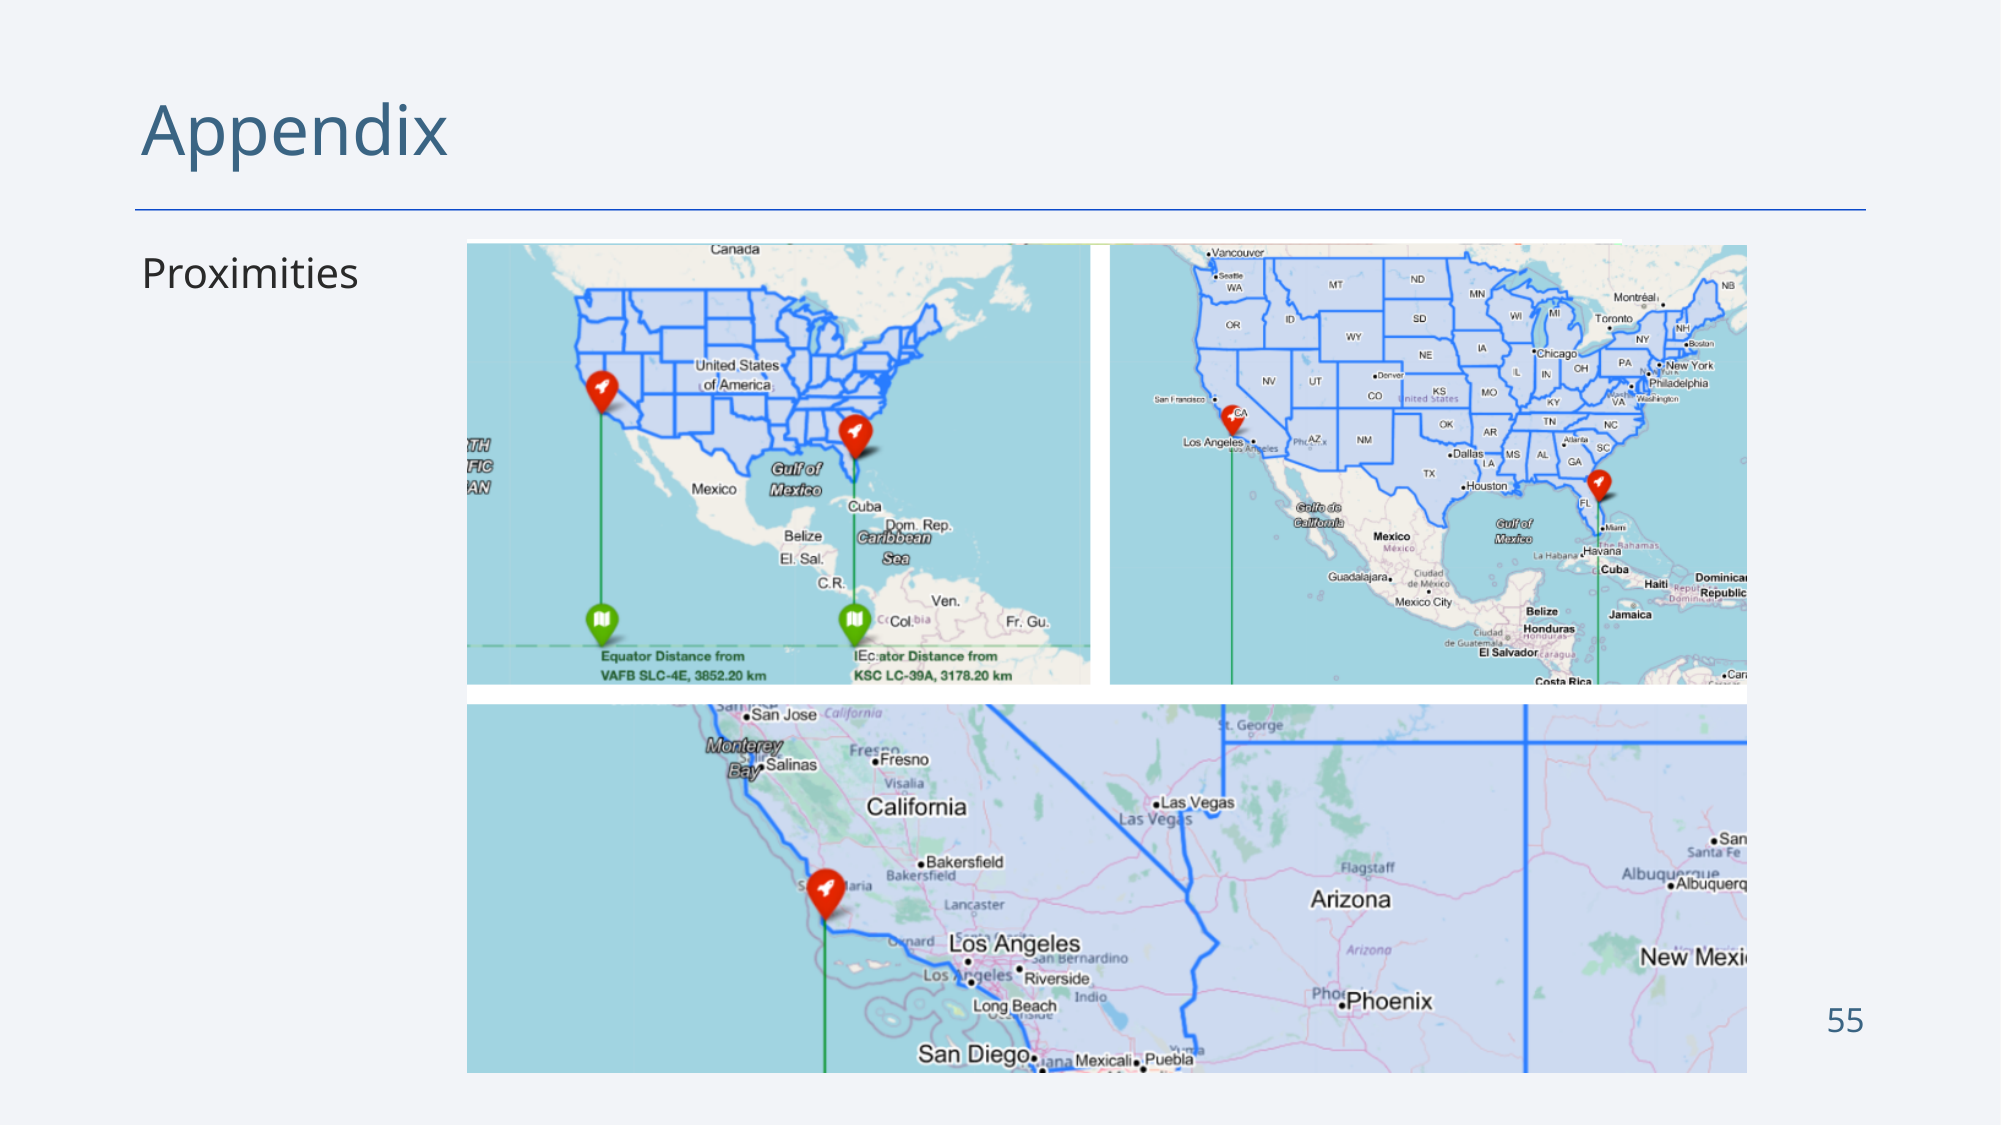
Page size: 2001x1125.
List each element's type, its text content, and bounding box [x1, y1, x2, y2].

text_box Proximities [126, 239, 467, 305]
text_box Appendix [126, 88, 1852, 179]
slide_number 55 [1747, 988, 1880, 1055]
picture [0, 0, 2001, 1125]
